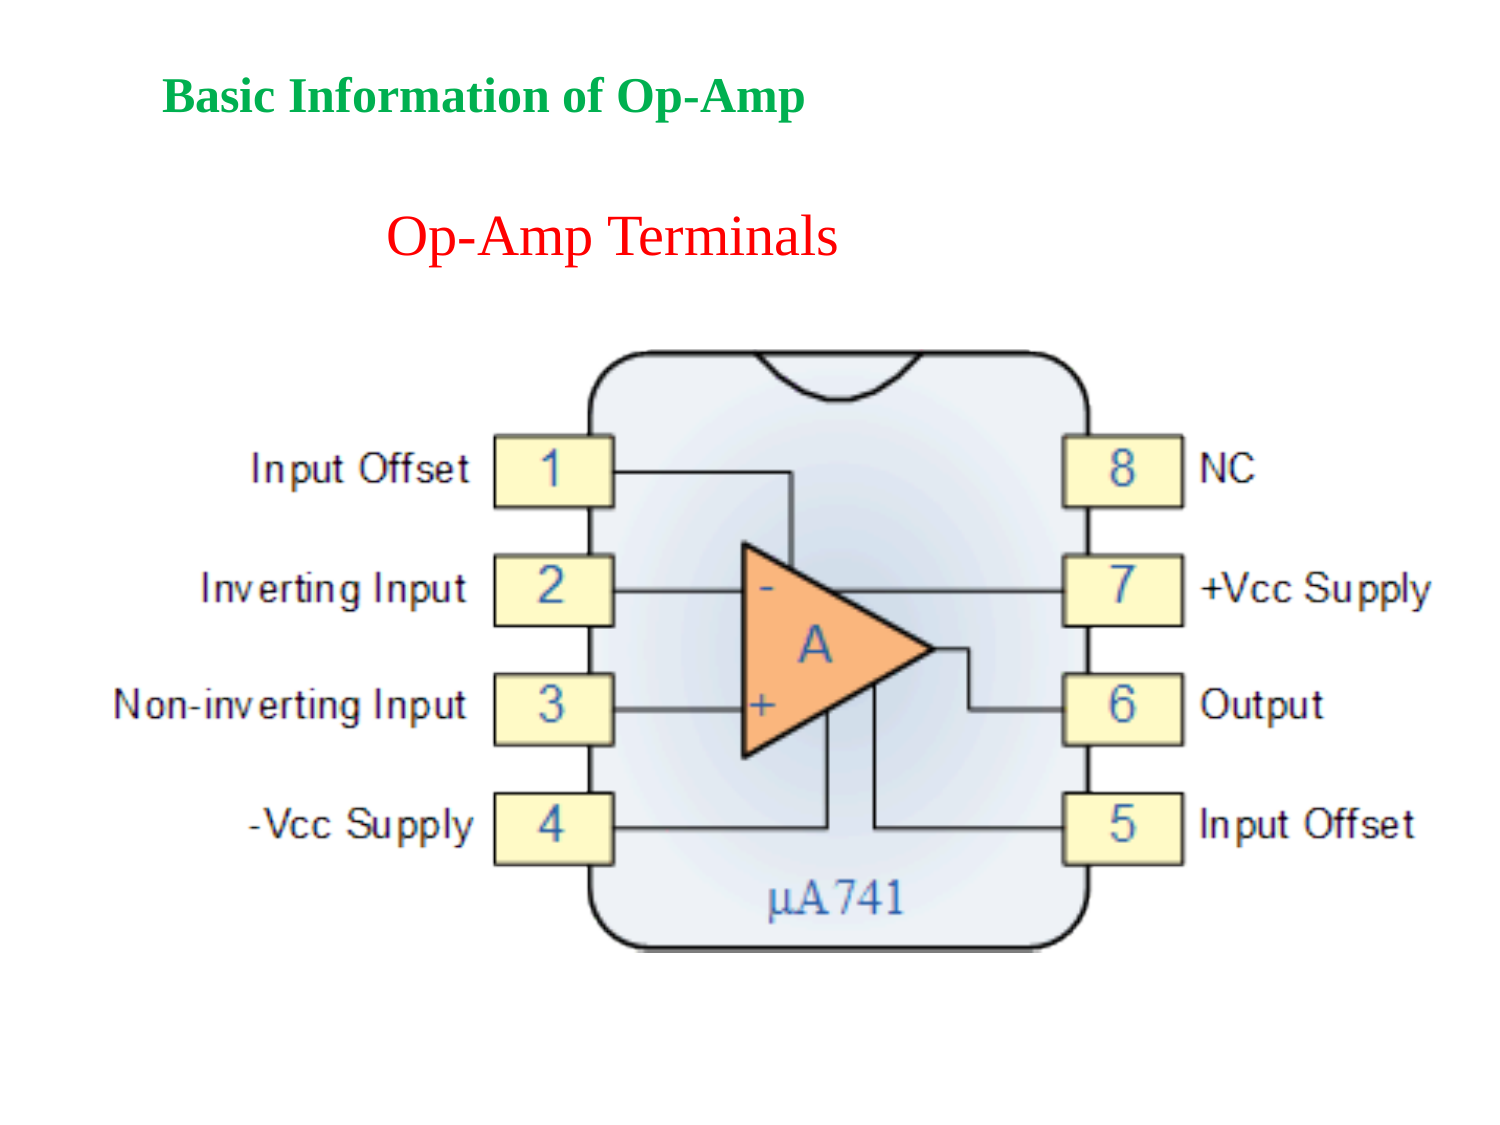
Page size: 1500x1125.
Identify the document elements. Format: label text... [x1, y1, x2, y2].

text_box Basic Information of Op-Amp [147, 54, 1435, 130]
text_box Op-Amp Terminals [371, 189, 963, 275]
picture [113, 349, 1436, 953]
